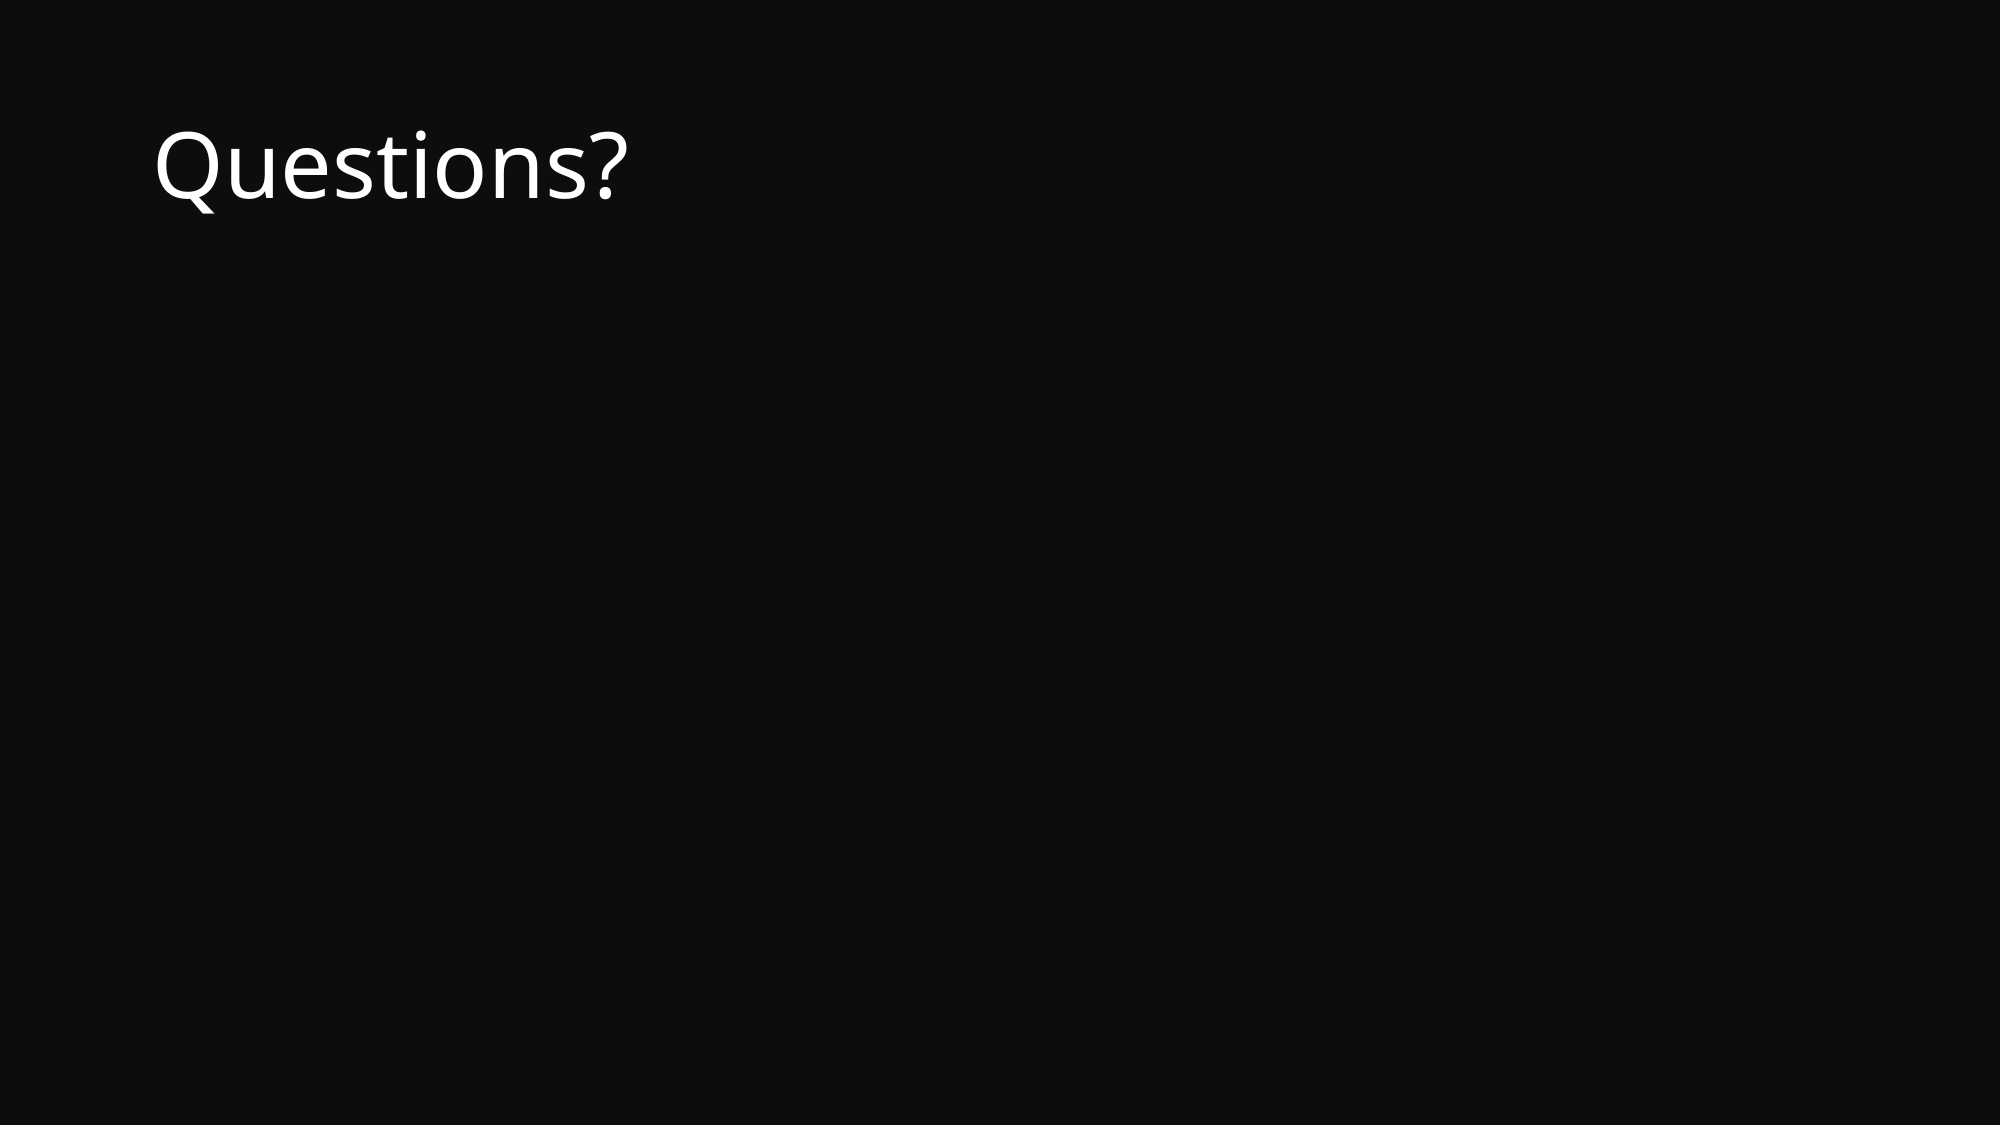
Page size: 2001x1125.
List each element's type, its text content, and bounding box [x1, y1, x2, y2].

title Questions? [137, 59, 1863, 278]
